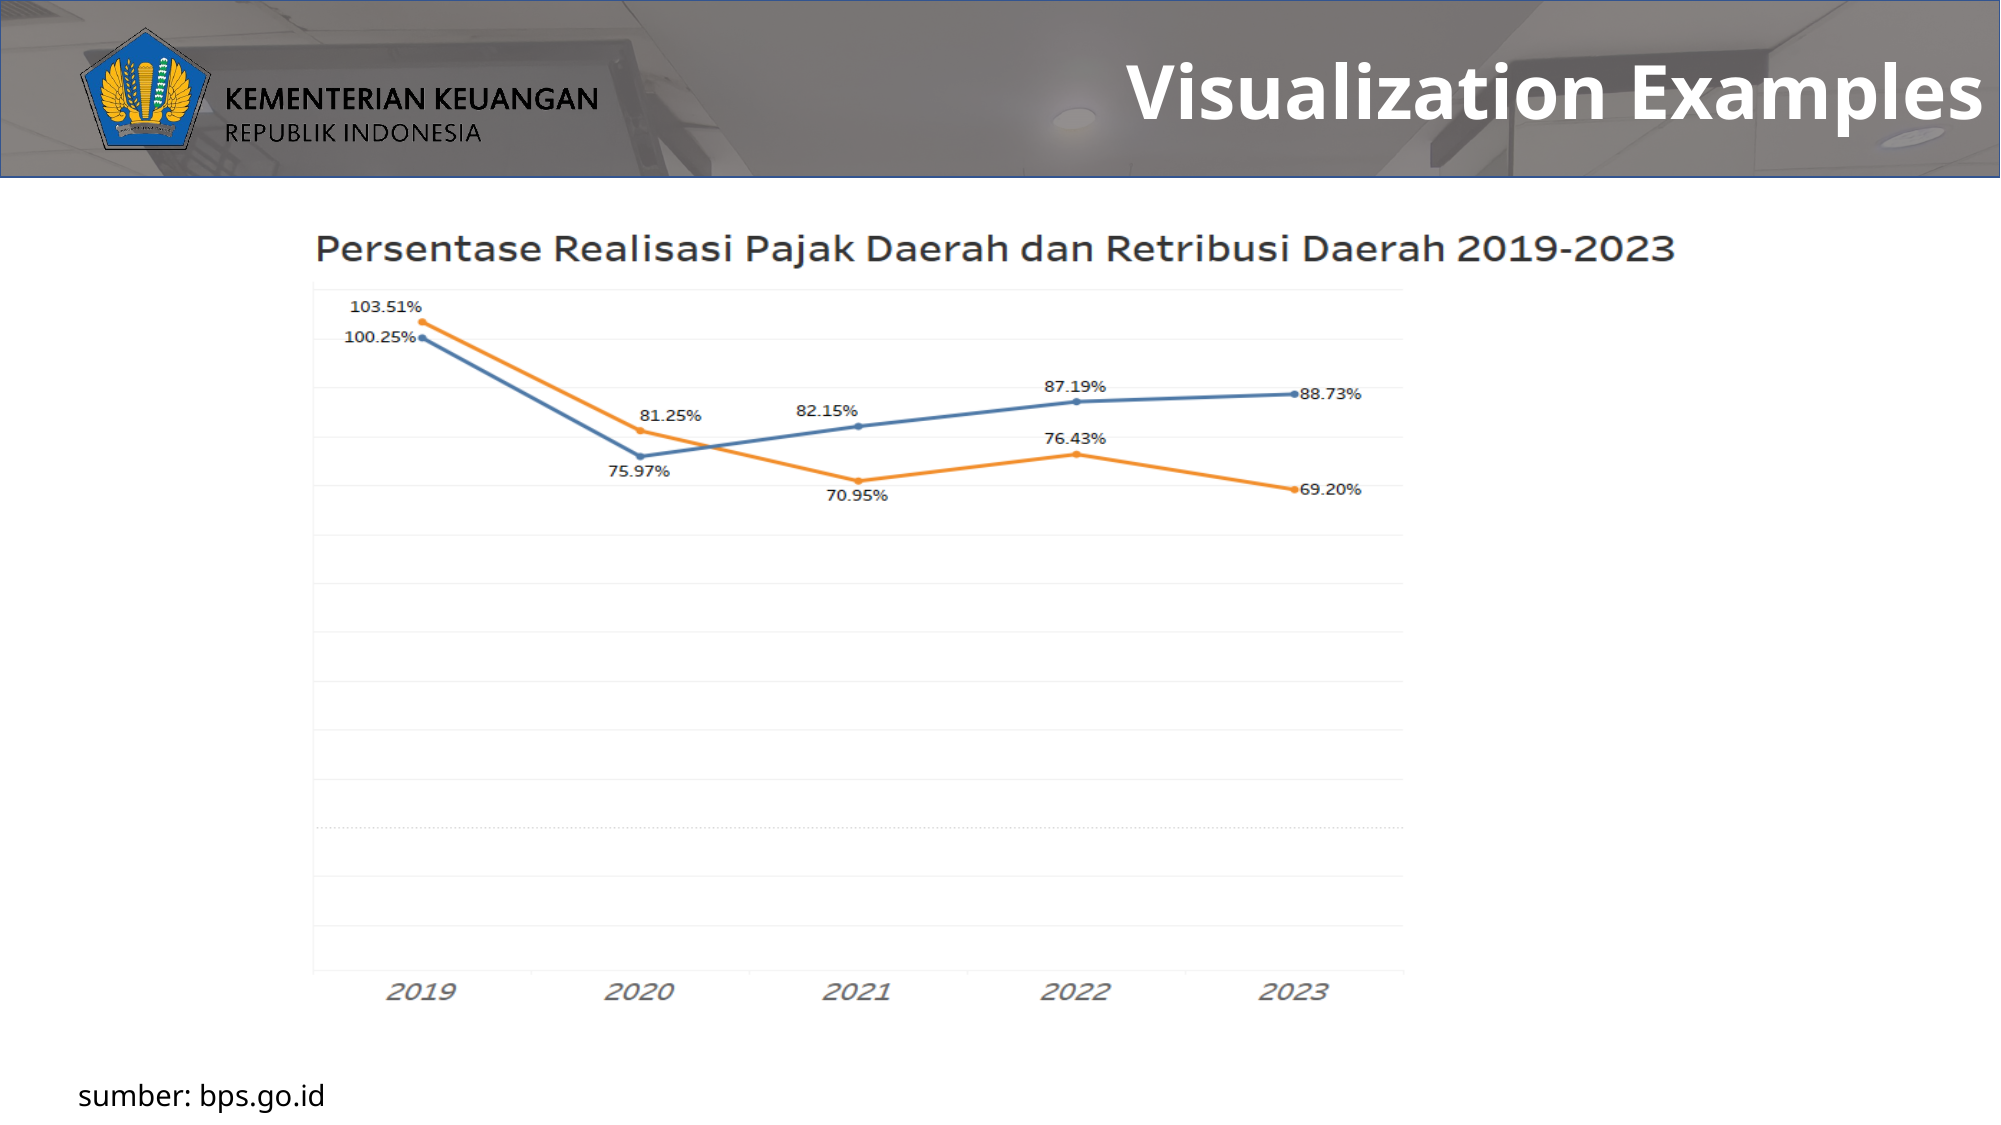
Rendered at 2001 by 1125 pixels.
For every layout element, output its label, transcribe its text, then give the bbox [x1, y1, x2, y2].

picture [307, 213, 1693, 1022]
picture [0, 0, 2000, 177]
text_box sumber: bps.go.id [63, 1069, 1752, 1120]
